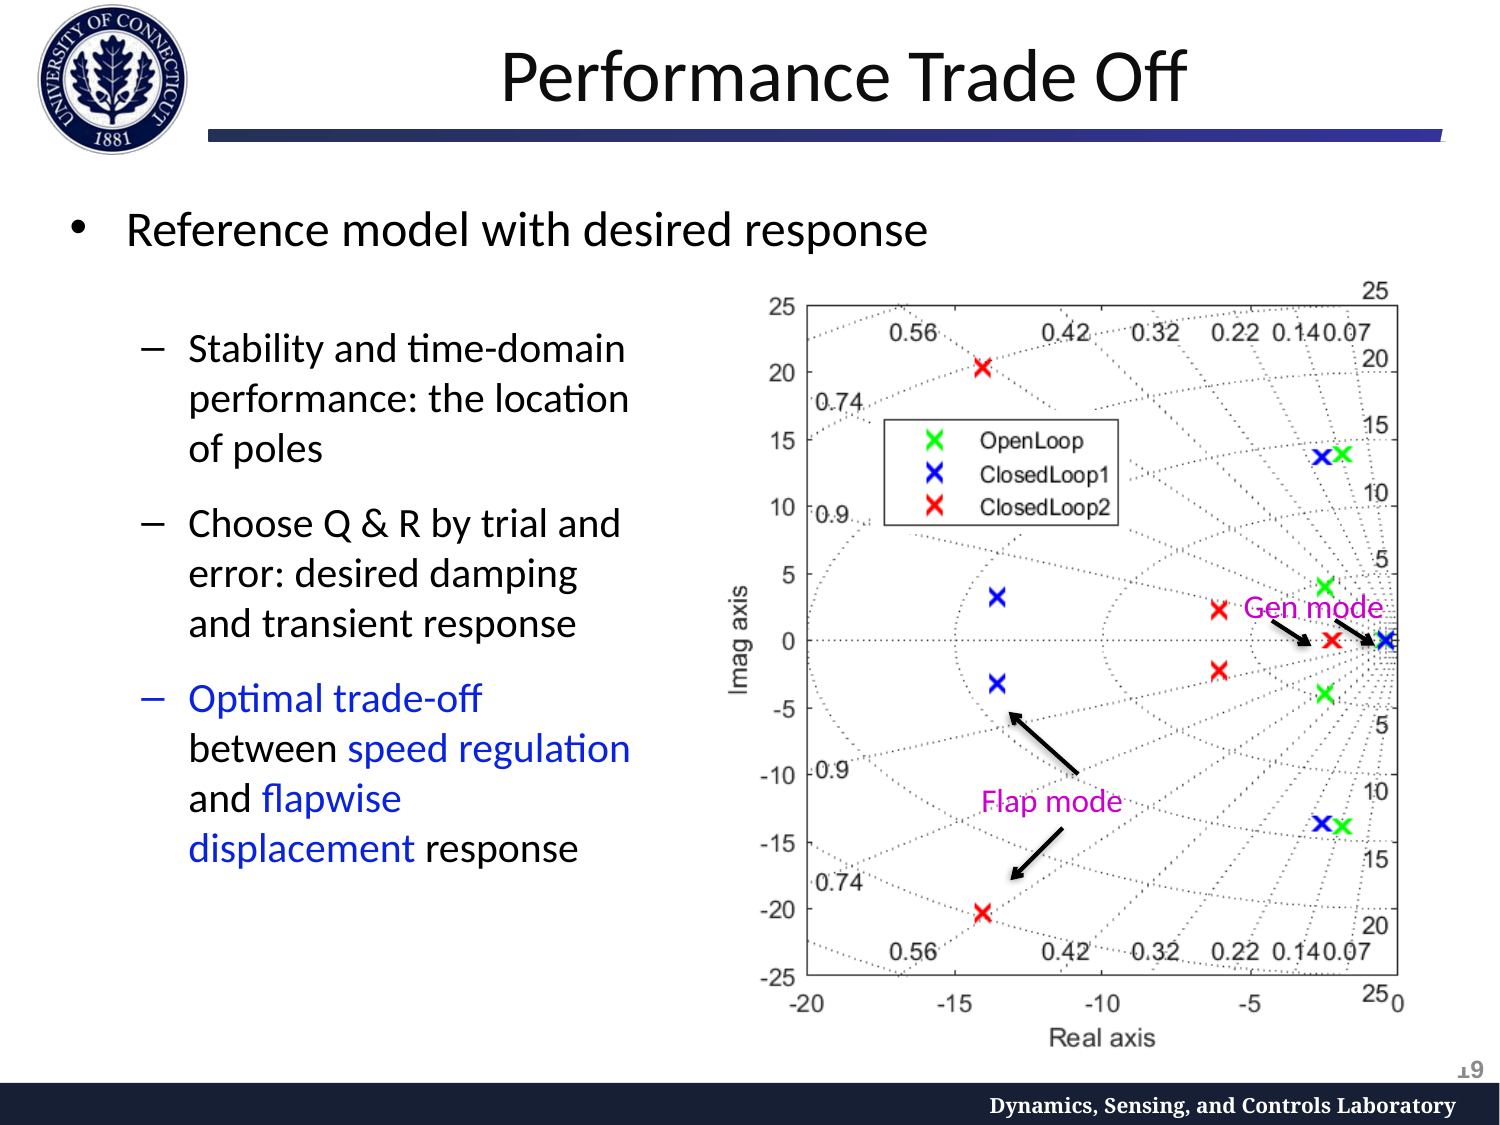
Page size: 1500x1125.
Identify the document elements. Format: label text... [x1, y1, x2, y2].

slide_number 19 [1149, 1038, 1500, 1099]
text_box Stability and time-domain performance: the location of poles Choose Q & R by trial and error: desired damping and transient response Optimal trade-off between speed regulation and flapwise displacement response [68, 313, 648, 879]
picture [37, 4, 188, 155]
text_box Reference model with desired response [54, 189, 1442, 265]
text_box Performance Trade Off [189, 1, 1500, 143]
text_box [707, 243, 1471, 1067]
